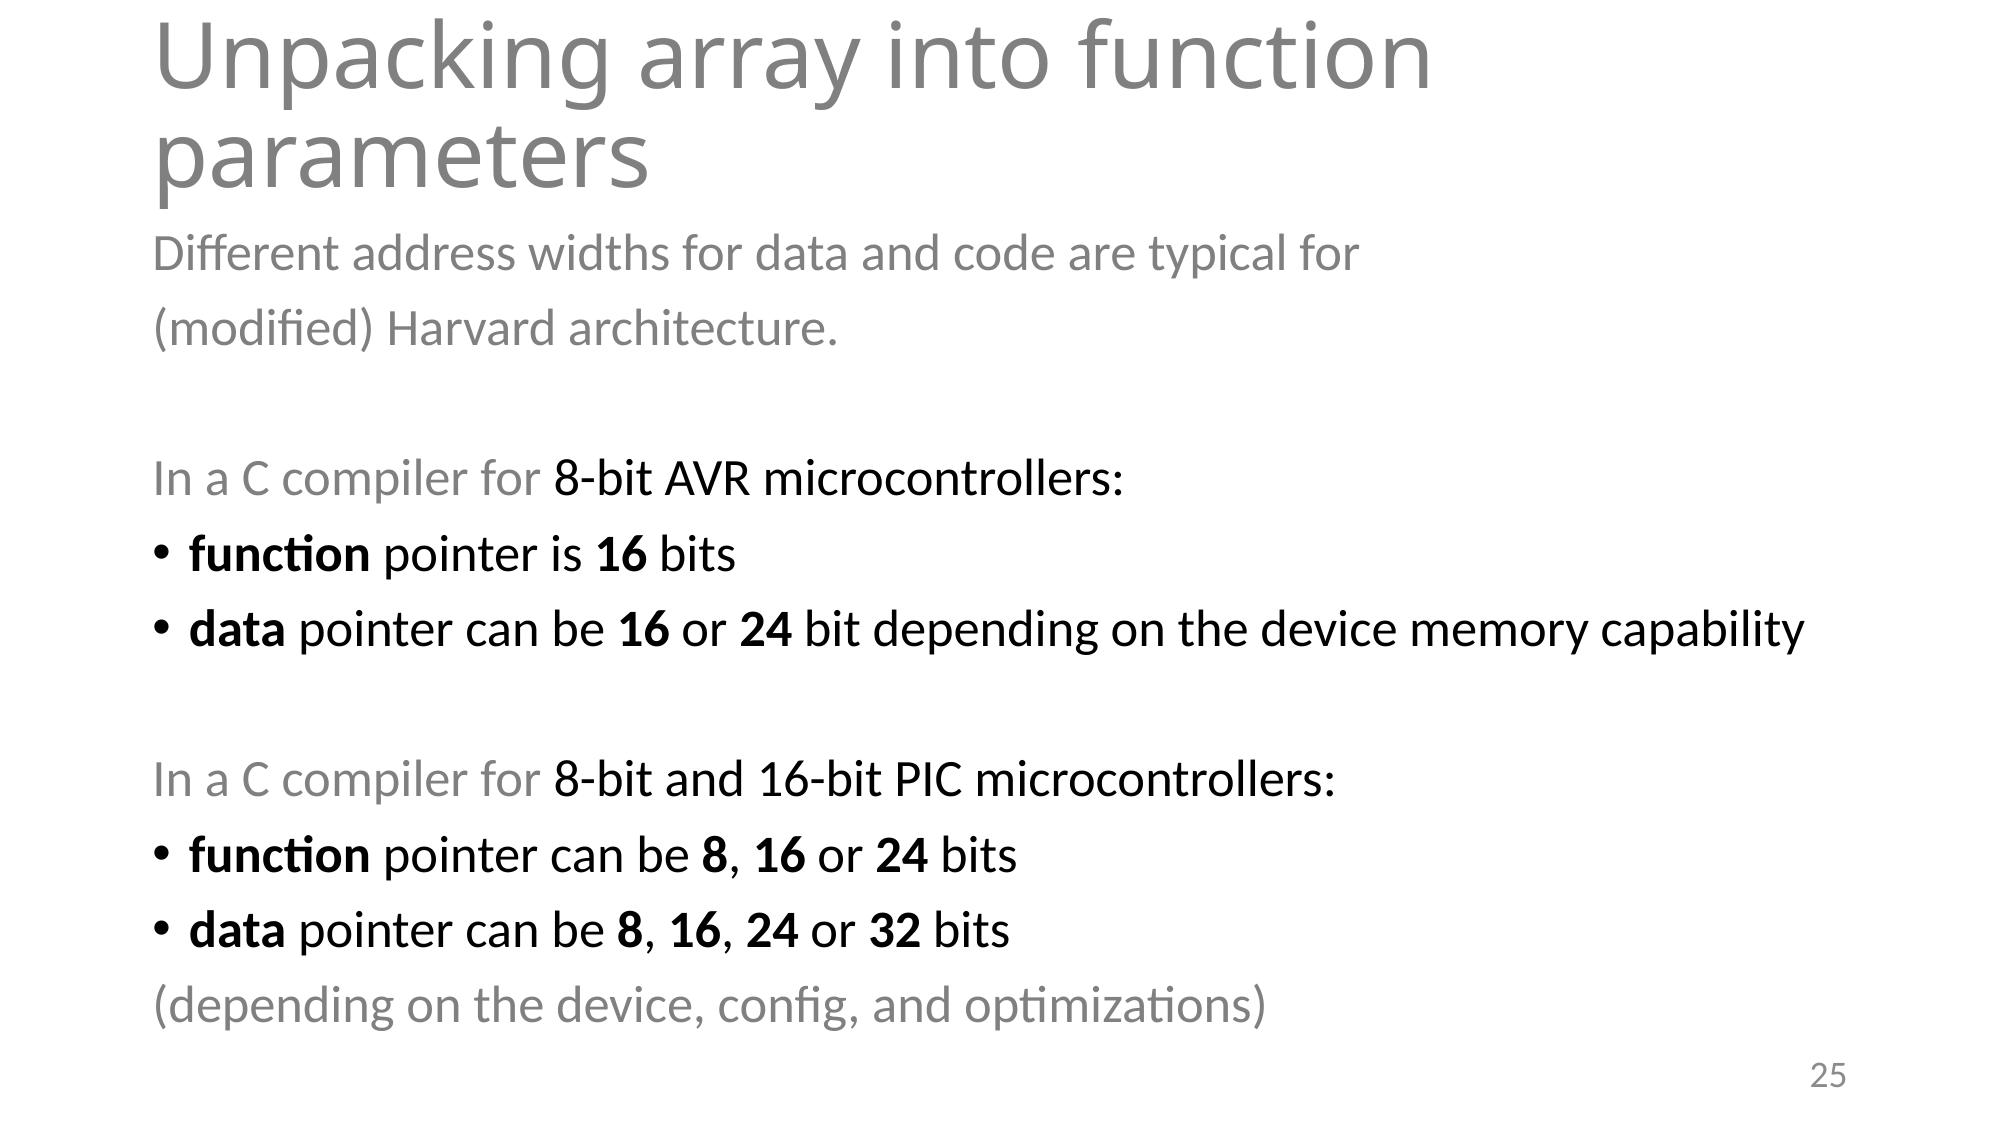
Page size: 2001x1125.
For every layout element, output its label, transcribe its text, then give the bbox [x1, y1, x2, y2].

title Unpacking array into function parameters [137, 0, 1863, 217]
list Different address widths for data and code are typical for (modified) Harvard architecture. In a C compiler for 8-bit AVR microcontrollers: function pointer is 16 bits data pointer can be 16 or 24 bit depending on the device memory capability In a C compiler for 8-bit and 16-bit PIC microcontrollers: function pointer can be 8, 16 or 24 bits data pointer can be 8, 16, 24 or 32 bits (depending on the device, config, and optimizations) [137, 217, 1863, 1043]
slide_number 25 [1412, 1042, 1863, 1103]
